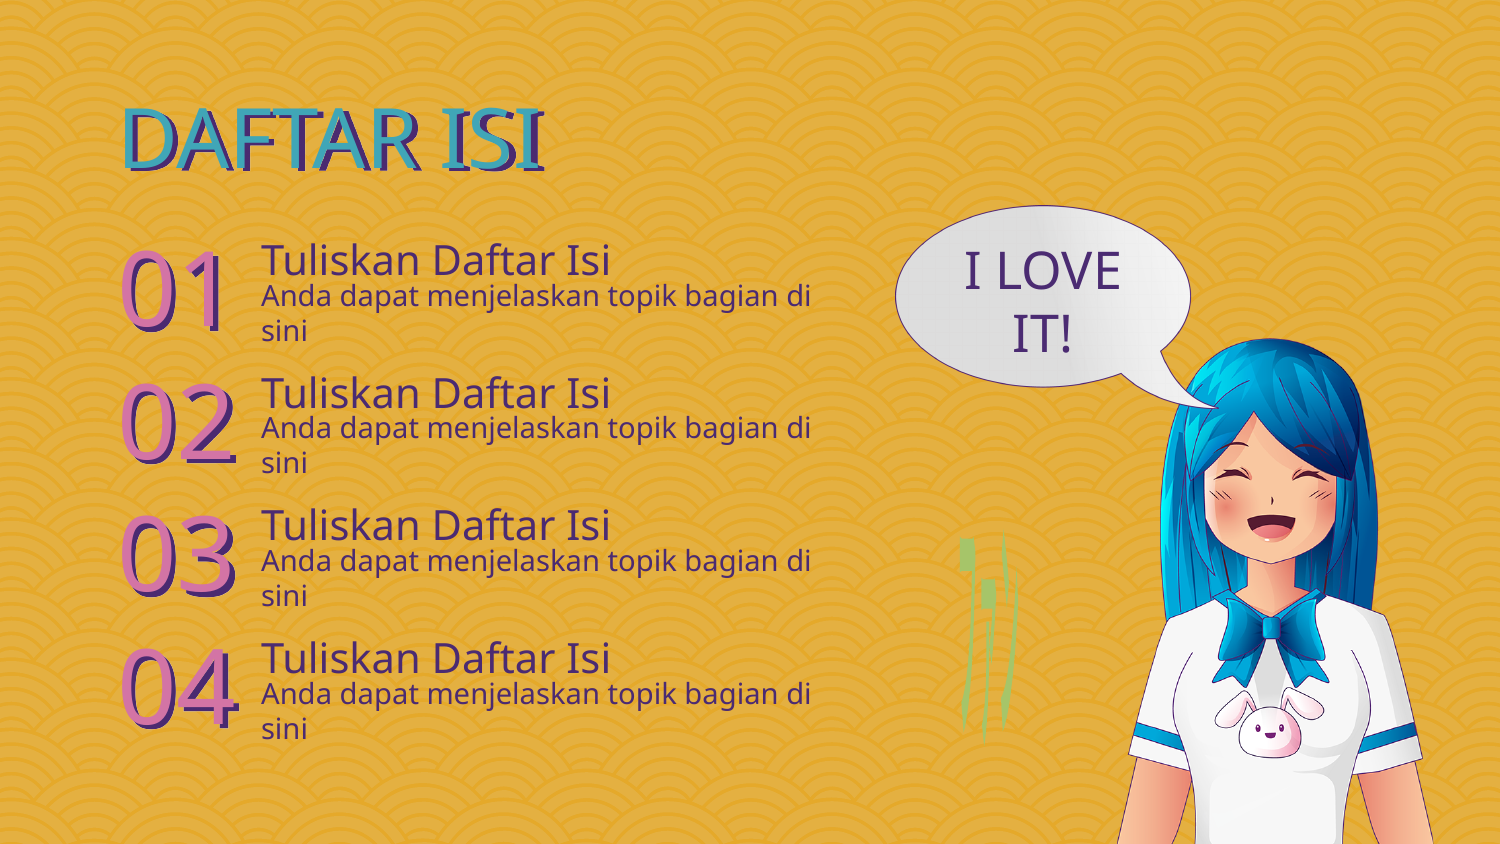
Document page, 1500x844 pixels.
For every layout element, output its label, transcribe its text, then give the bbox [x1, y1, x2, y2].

subtitle Anda dapat menjelaskan topik bagian di sini [261, 552, 836, 604]
title 01 [116, 231, 243, 339]
title 02 [116, 364, 243, 471]
title Tuliskan Daftar Isi [261, 231, 836, 286]
title Tuliskan Daftar Isi [261, 497, 836, 552]
title DAFTAR ISI [116, 88, 836, 182]
title Tuliskan Daftar Isi [261, 364, 836, 418]
title 04 [116, 629, 243, 736]
subtitle Anda dapat menjelaskan topik bagian di sini [261, 418, 836, 471]
subtitle Anda dapat menjelaskan topik bagian di sini [261, 286, 836, 339]
title Tuliskan Daftar Isi [261, 629, 836, 683]
title 03 [116, 497, 243, 604]
subtitle Anda dapat menjelaskan topik bagian di sini [261, 683, 836, 736]
picture [895, 205, 1434, 844]
